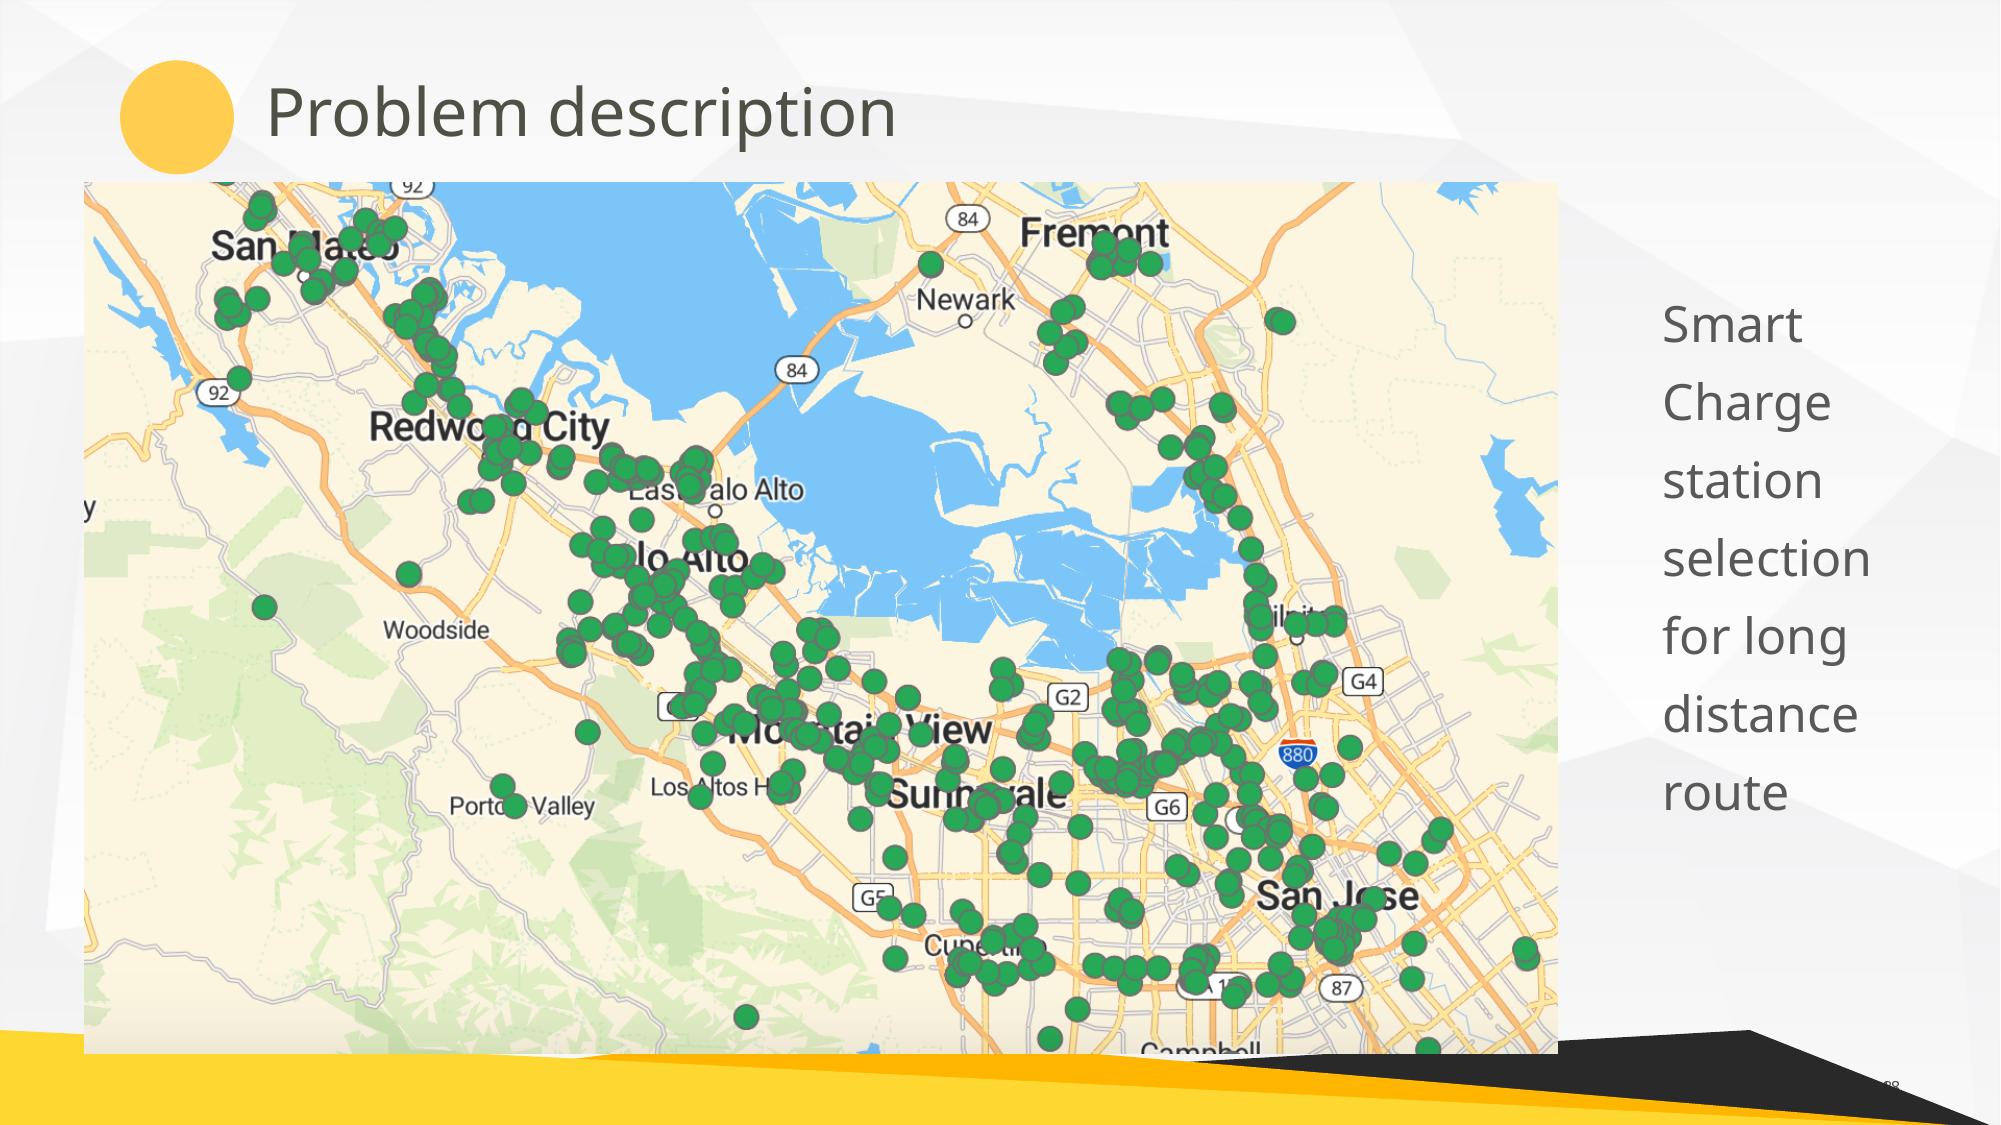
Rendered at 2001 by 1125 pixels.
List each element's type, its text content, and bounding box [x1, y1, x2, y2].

picture [0, 0, 2001, 1125]
text_box Problem description [250, 71, 2000, 217]
text_box Smart Charge station selection for long distance route [1647, 267, 1890, 828]
